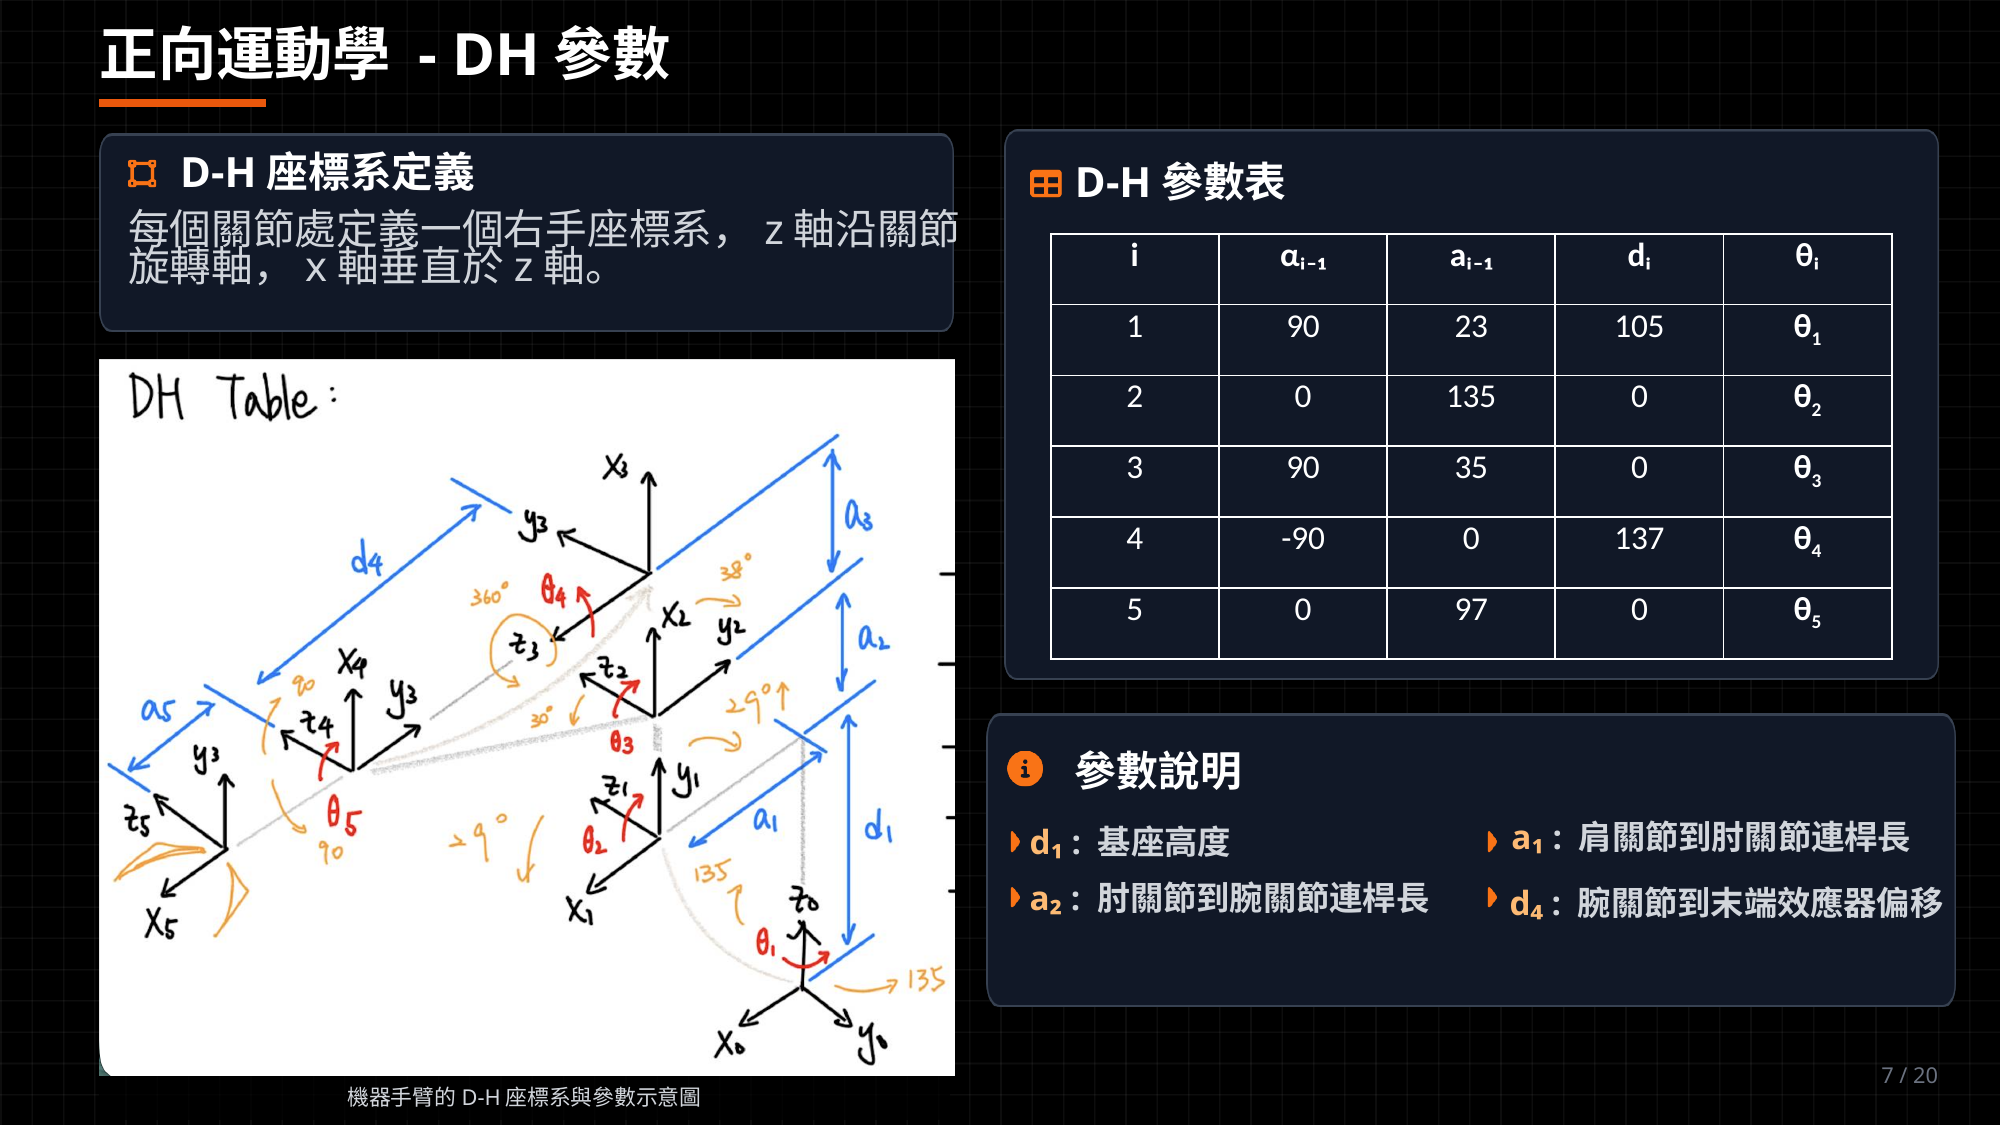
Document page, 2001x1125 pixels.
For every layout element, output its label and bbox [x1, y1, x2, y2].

text_box [99, 133, 982, 332]
text_box [99, 359, 955, 1123]
picture [0, 0, 2000, 1125]
text_box [986, 713, 1956, 1007]
text_box [99, 24, 695, 107]
